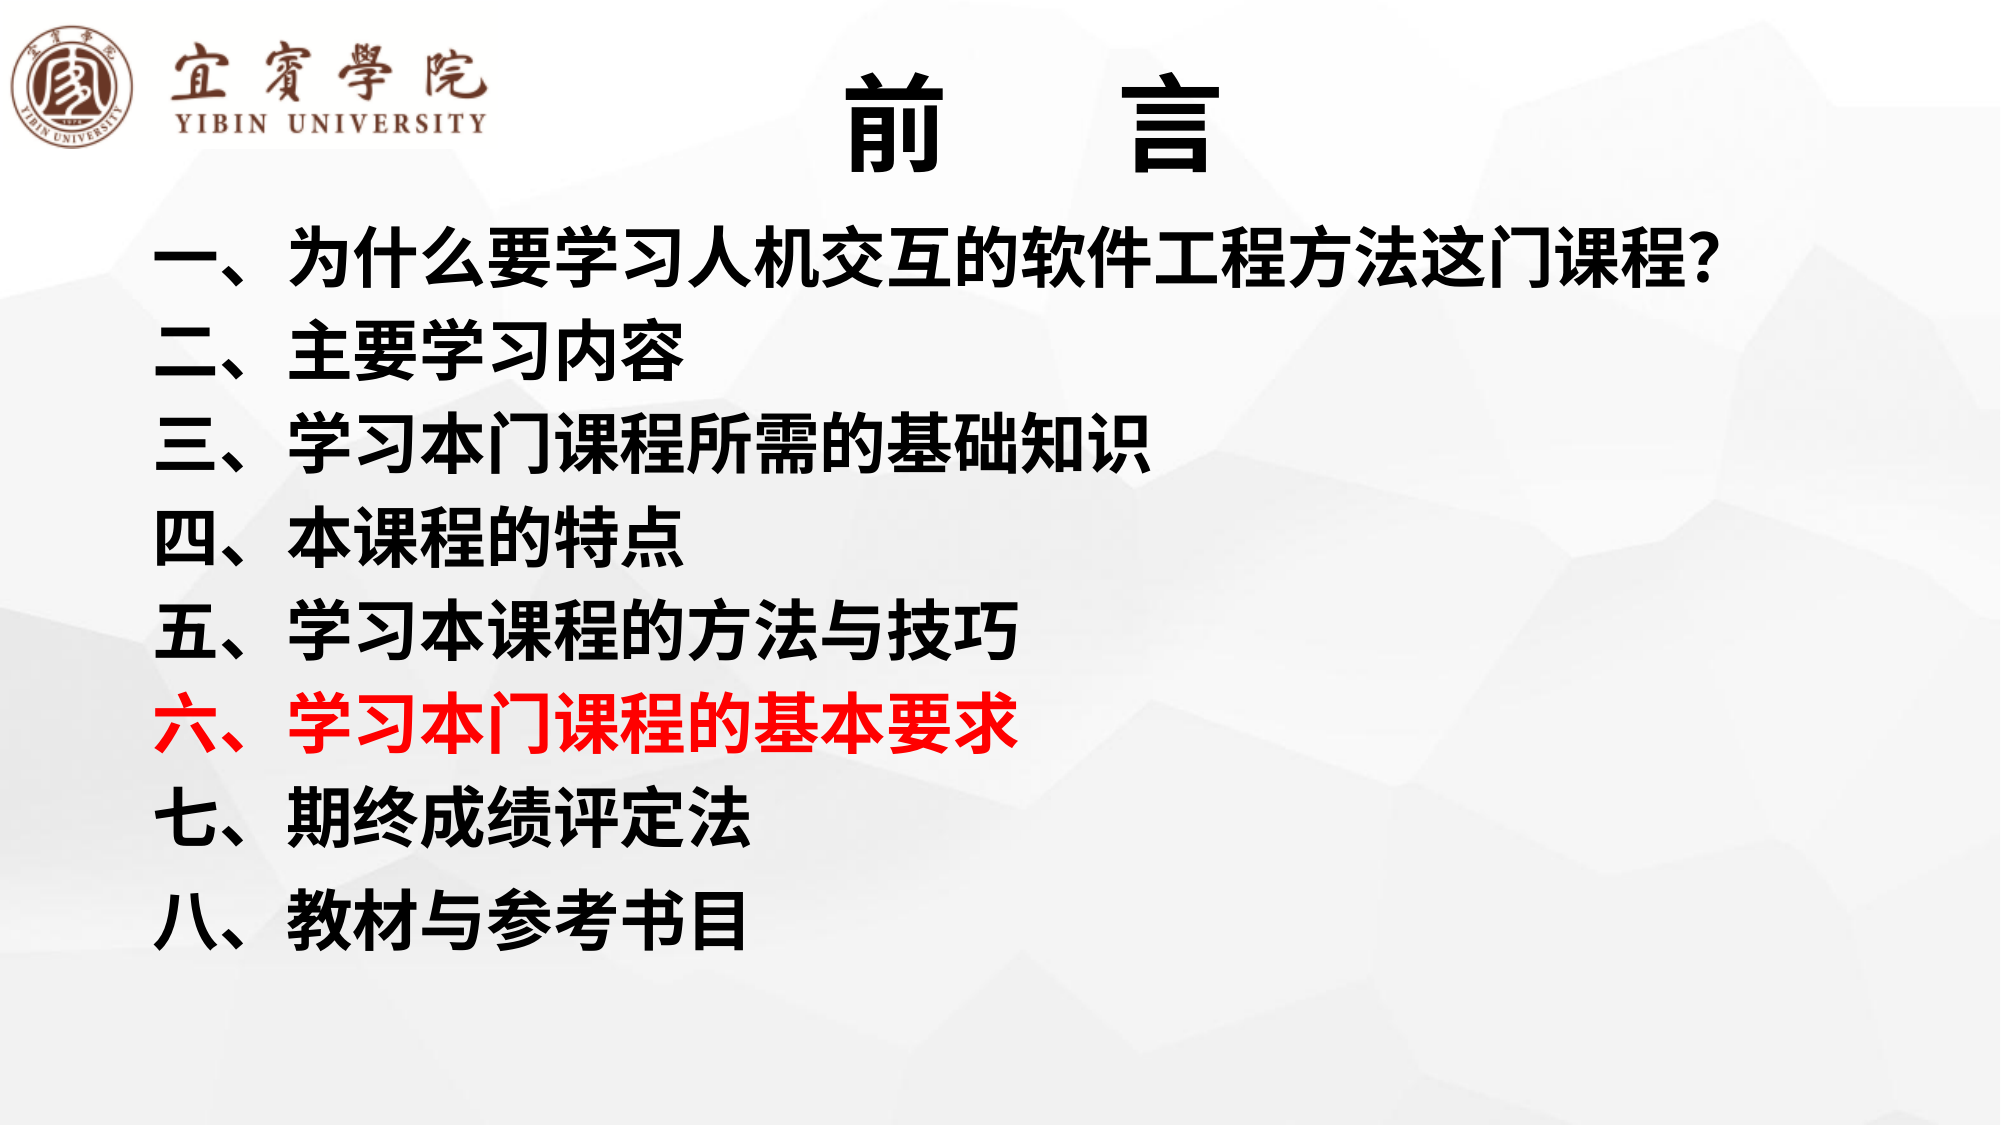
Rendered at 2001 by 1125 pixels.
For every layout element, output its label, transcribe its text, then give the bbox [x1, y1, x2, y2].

picture [0, 0, 2001, 1125]
title 前 言 [183, 50, 1884, 238]
list 一、为什么要学习人机交互的软件工程方法这门课程？ 二、主要学习内容 三、学习本门课程所需的基础知识 四、本课程的特点 五、学习本课程的方法与技巧 六、学习本门课程的基本要求 七、期终成绩评定法 八、教材与参考书目 [137, 208, 1875, 1090]
